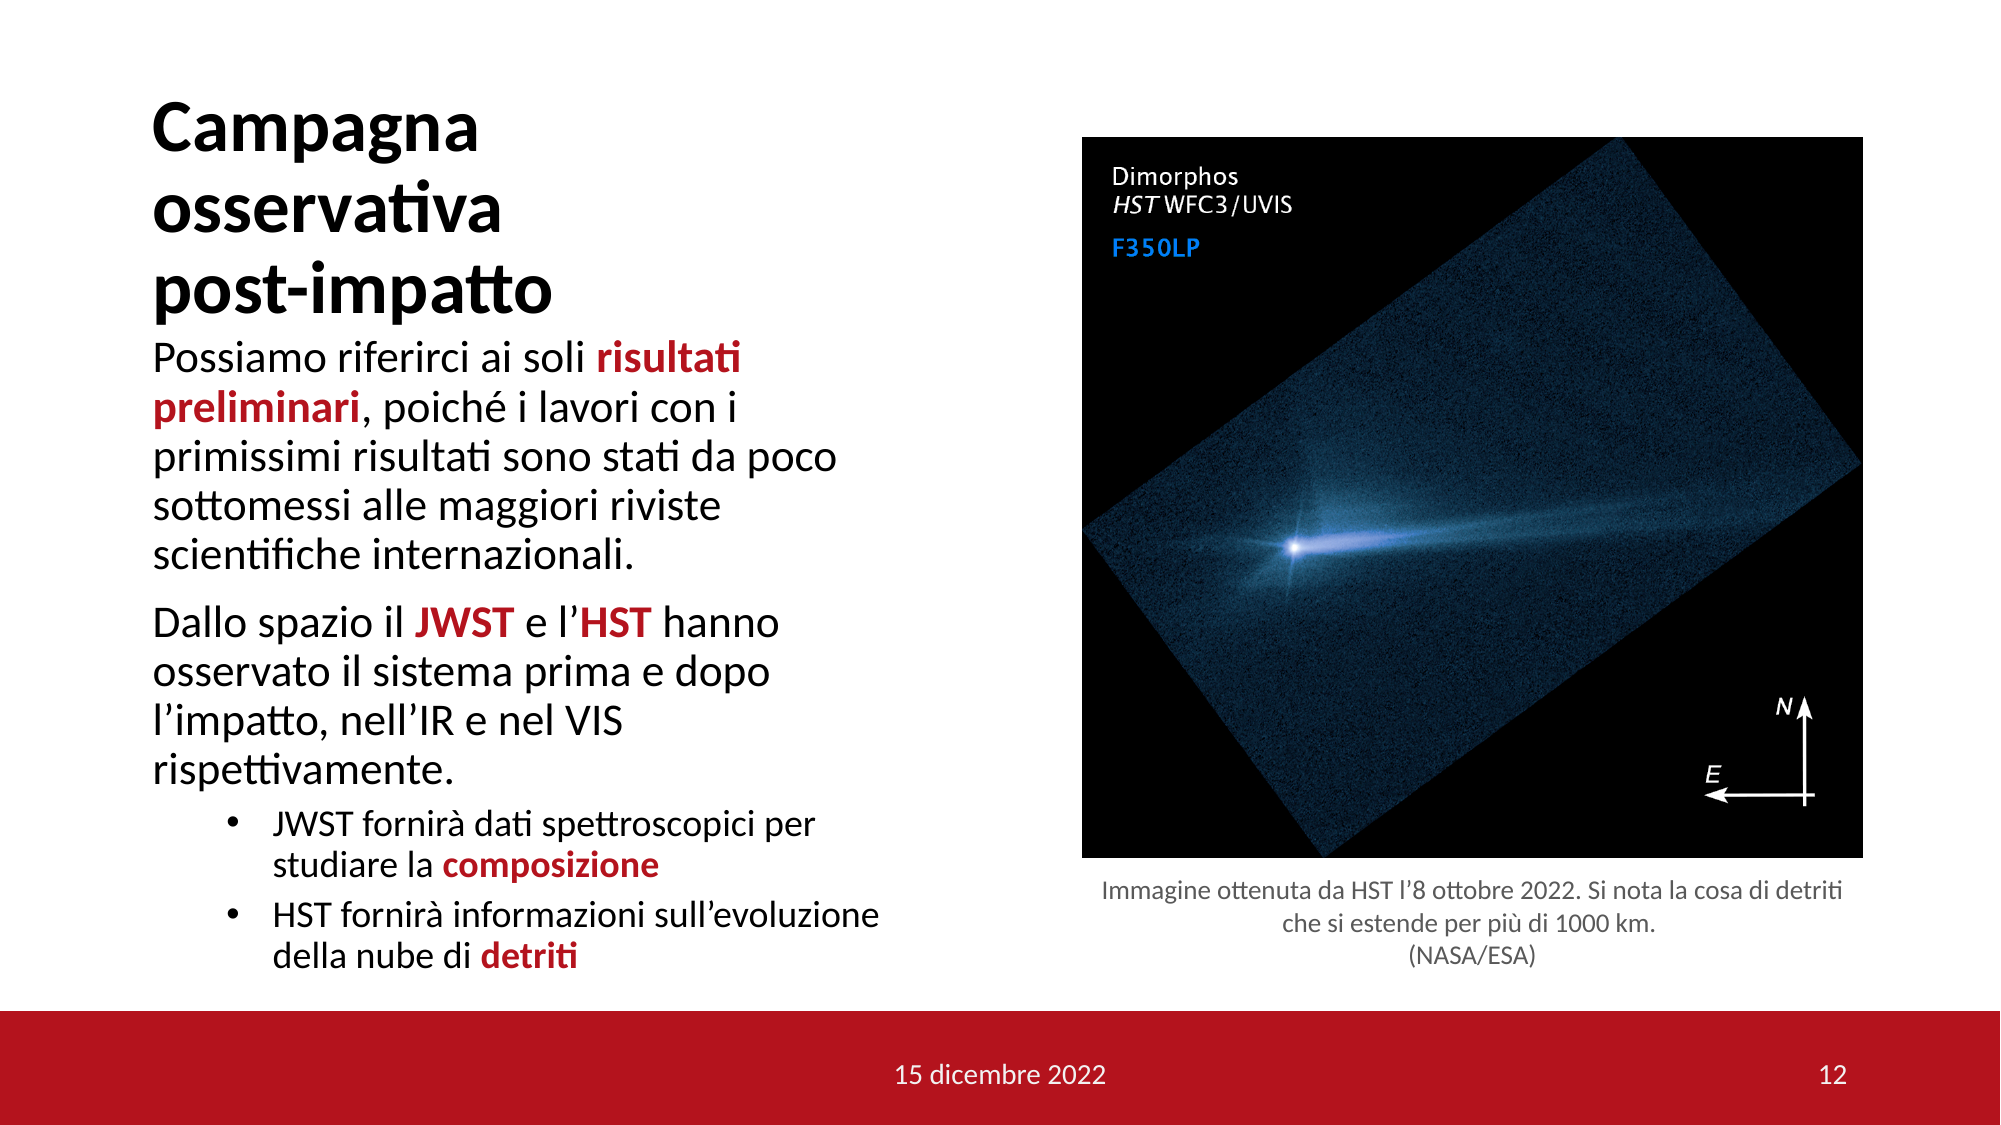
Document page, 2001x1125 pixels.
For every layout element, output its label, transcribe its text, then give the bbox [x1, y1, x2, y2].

text_box [0, 1011, 2000, 1125]
footer 15 dicembre 2022 [662, 1042, 1338, 1103]
text_box Immagine ottenuta da HST l’8 ottobre 2022. Si nota la cosa di detriti che si estende per più di 1000 km. (NASA/ESA) [1082, 865, 1863, 978]
list Possiamo riferirci ai soli risultati preliminari, poiché i lavori con i primissimi risultati sono stati da poco sottomessi alle maggiori riviste scientifiche internazionali. Dallo spazio il JWST e l’HST hanno osservato il sistema prima e dopo l’impatto, nell’IR e nel VIS rispettivamente. JWST fornirà dati spettroscopici per studiare la composizione HST fornirà informazioni sull’evoluzione della nube di detriti [137, 322, 918, 988]
slide_number 12 [1412, 1042, 1863, 1103]
title Campagna osservativa post-impatto [137, 75, 783, 322]
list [1082, 137, 1863, 859]
